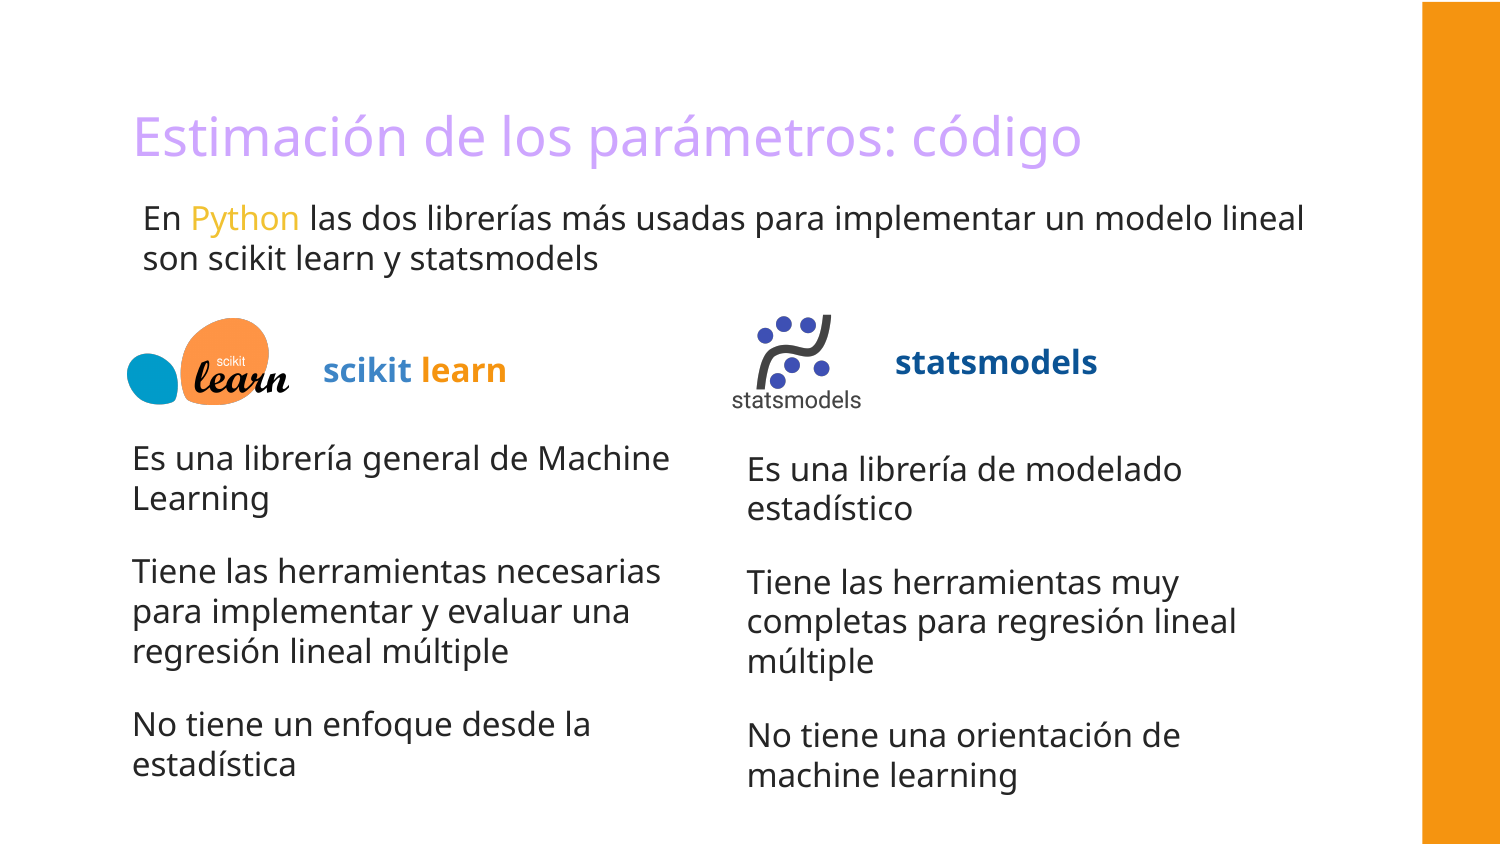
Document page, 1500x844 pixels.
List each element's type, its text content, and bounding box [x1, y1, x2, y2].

picture [127, 317, 289, 406]
picture [731, 314, 862, 409]
title Estimación de los parámetros: código [116, 87, 1345, 174]
text_box statsmodels [880, 326, 1180, 396]
text_box [1422, 1, 1500, 844]
list En Python las dos librerías más usadas para implementar un modelo lineal son scikit learn y statsmodels [127, 181, 1373, 302]
text_box scikit learn [308, 334, 622, 404]
text_box Es una librería general de Machine Learning Tiene las herramientas necesarias para implementar y evaluar una regresión lineal múltiple No tiene un enfoque desde la estadística [116, 421, 701, 798]
text_box Es una librería de modelado estadístico Tiene las herramientas muy completas para regresión lineal múltiple No tiene una orientación de machine learning [731, 432, 1315, 809]
